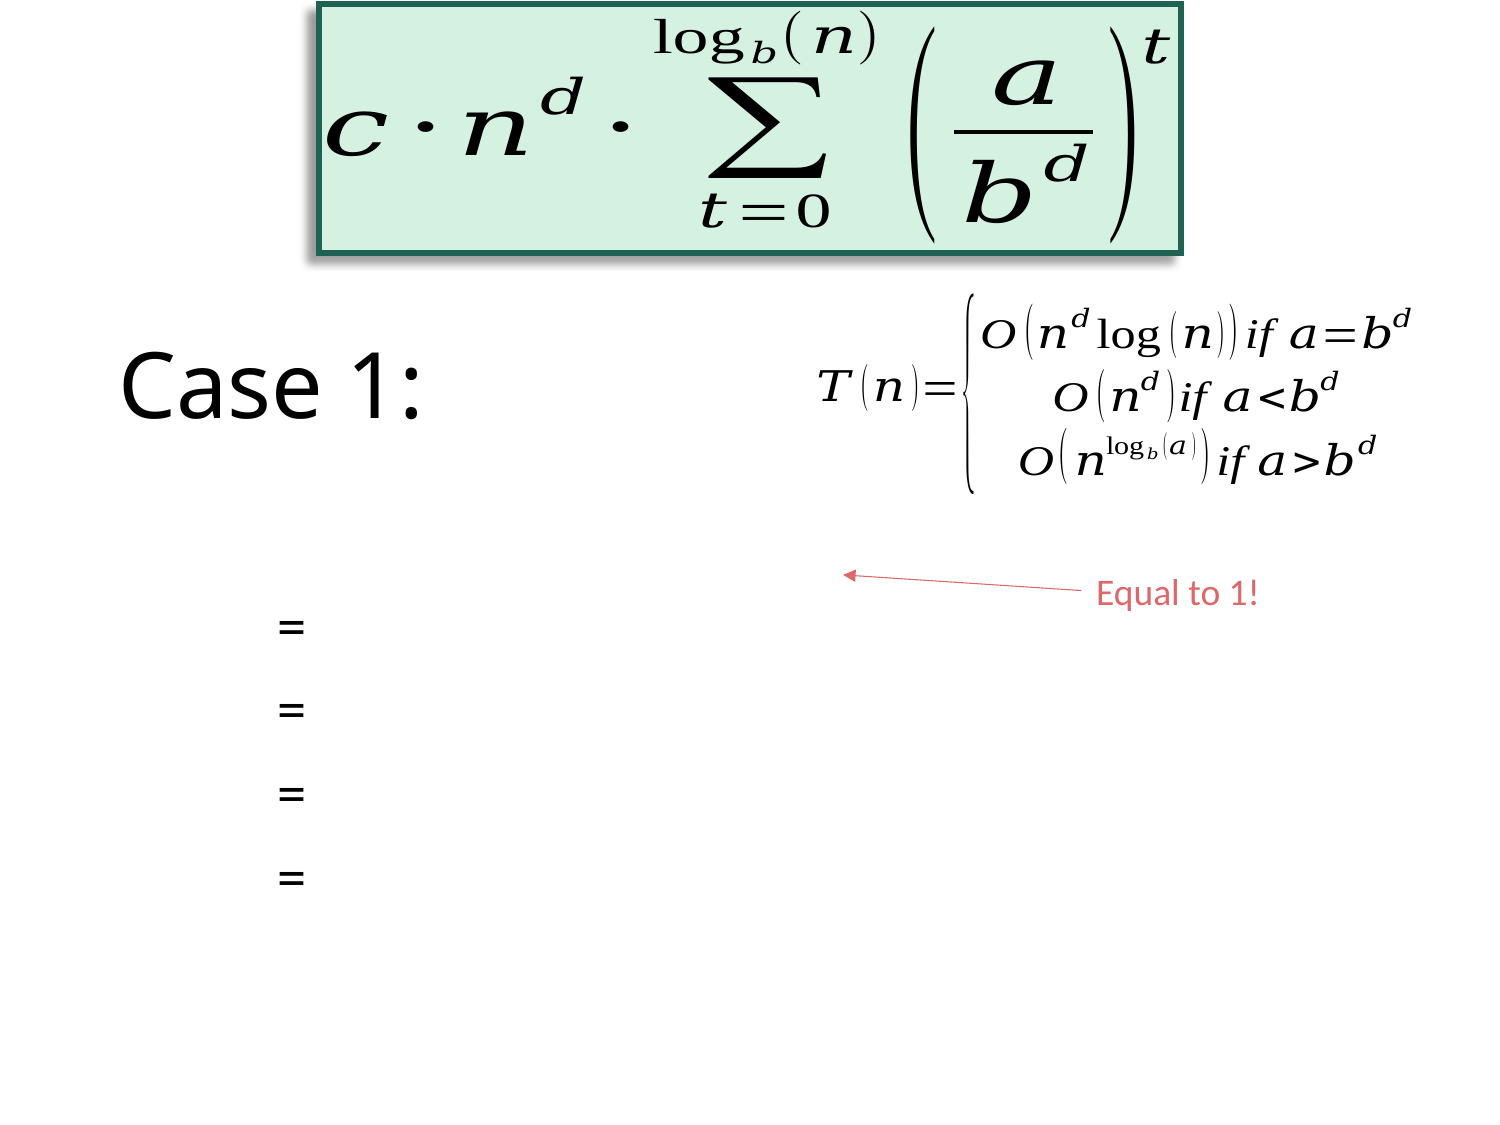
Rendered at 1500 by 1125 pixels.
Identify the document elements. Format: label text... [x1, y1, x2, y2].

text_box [843, 574, 1082, 592]
text_box Equal to 1! [1081, 560, 1483, 621]
